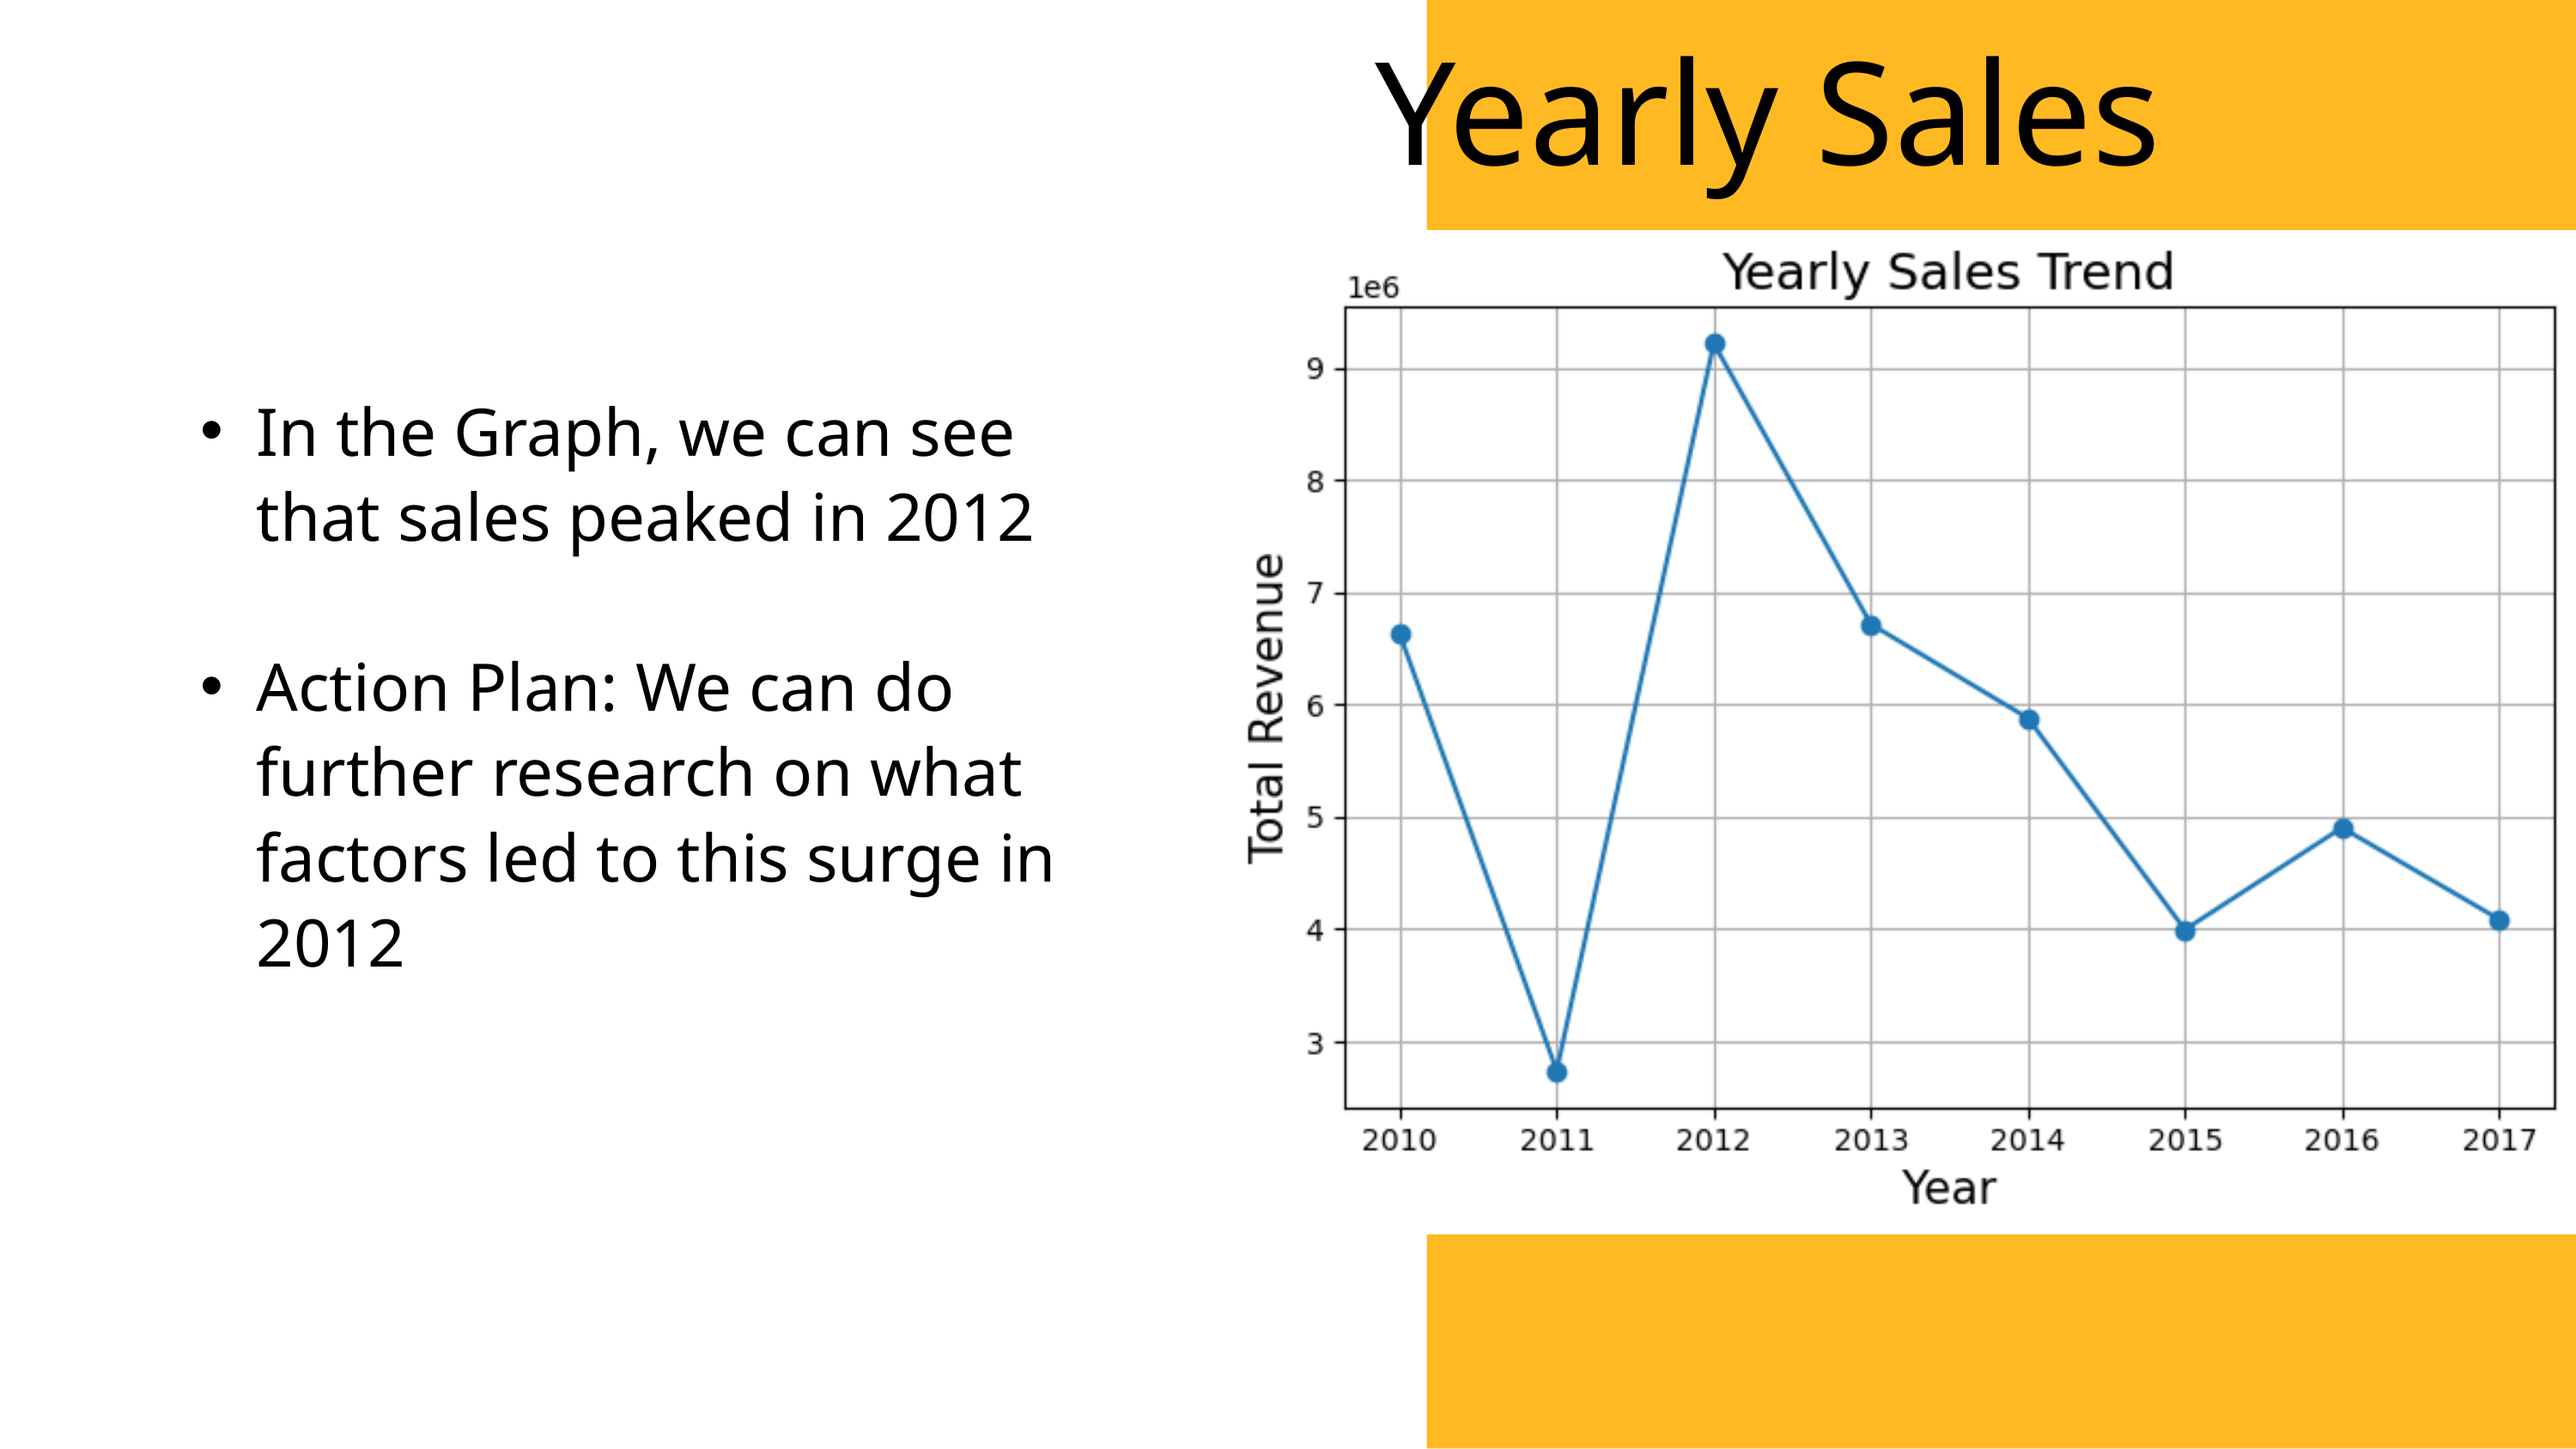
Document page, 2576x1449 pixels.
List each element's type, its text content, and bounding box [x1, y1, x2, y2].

text_box In the Graph, we can see that sales peaked in 2012 Action Plan: We can do further research on what factors led to this surge in 2012 [144, 384, 1070, 1065]
text_box [1230, 230, 2576, 1234]
text_box Yearly Sales [1375, 8, 2431, 194]
text_box [1426, 0, 2576, 230]
text_box [1426, 1234, 2576, 1449]
